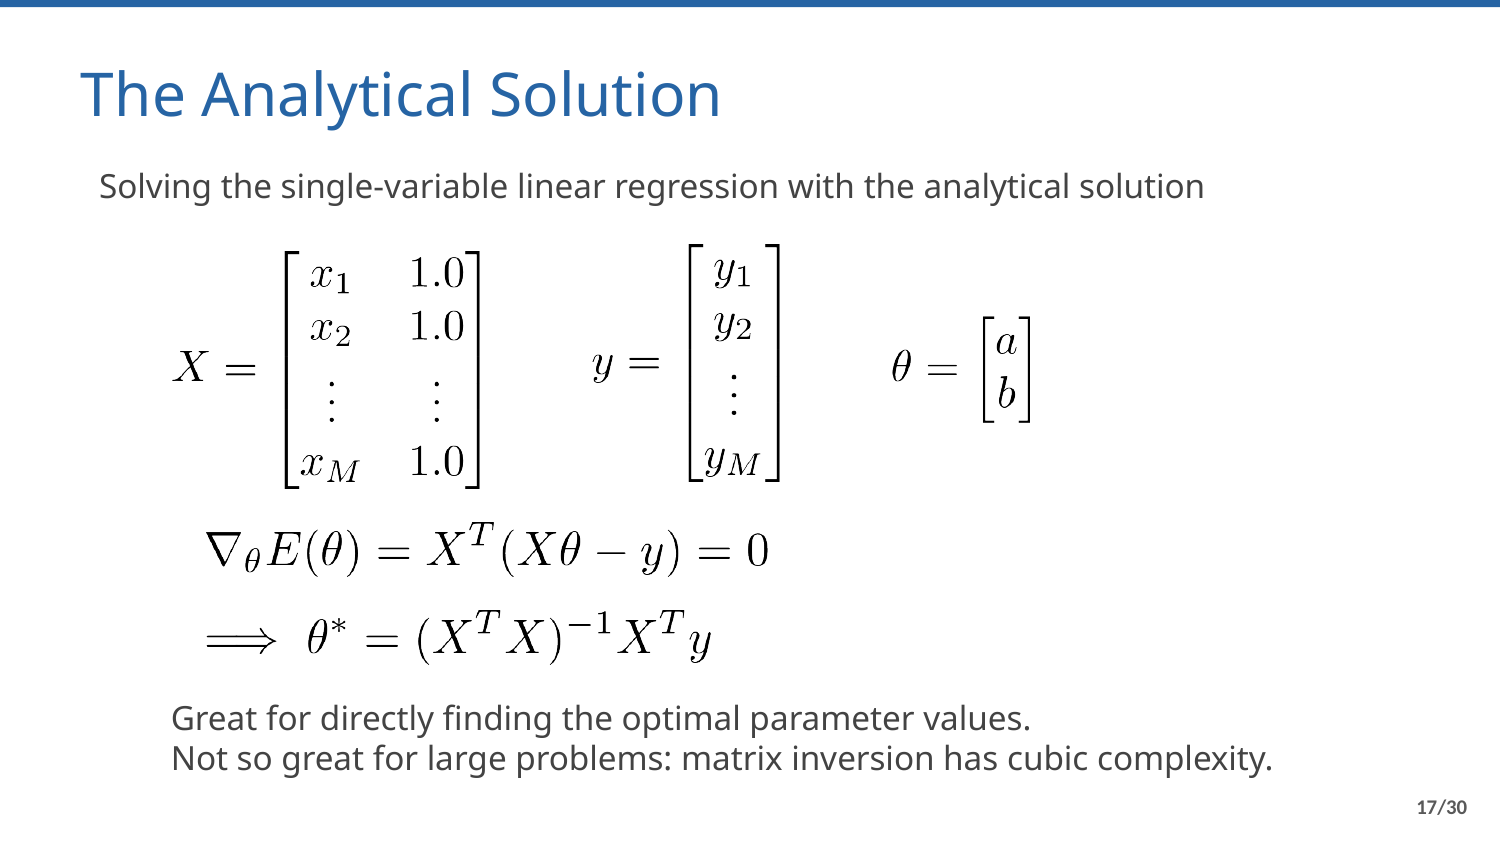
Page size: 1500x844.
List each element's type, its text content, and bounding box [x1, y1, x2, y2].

picture [892, 316, 1031, 423]
picture [206, 522, 768, 577]
picture [592, 244, 780, 483]
picture [206, 610, 711, 665]
text_box Solving the single-variable linear regression with the analytical solution [84, 150, 1288, 204]
text_box The Analytical Solution [80, 56, 1229, 129]
picture [172, 250, 480, 489]
text_box Great for directly finding the optimal parameter values. Not so great for large problems: matrix inversion has cubic complexity. [155, 681, 1335, 765]
